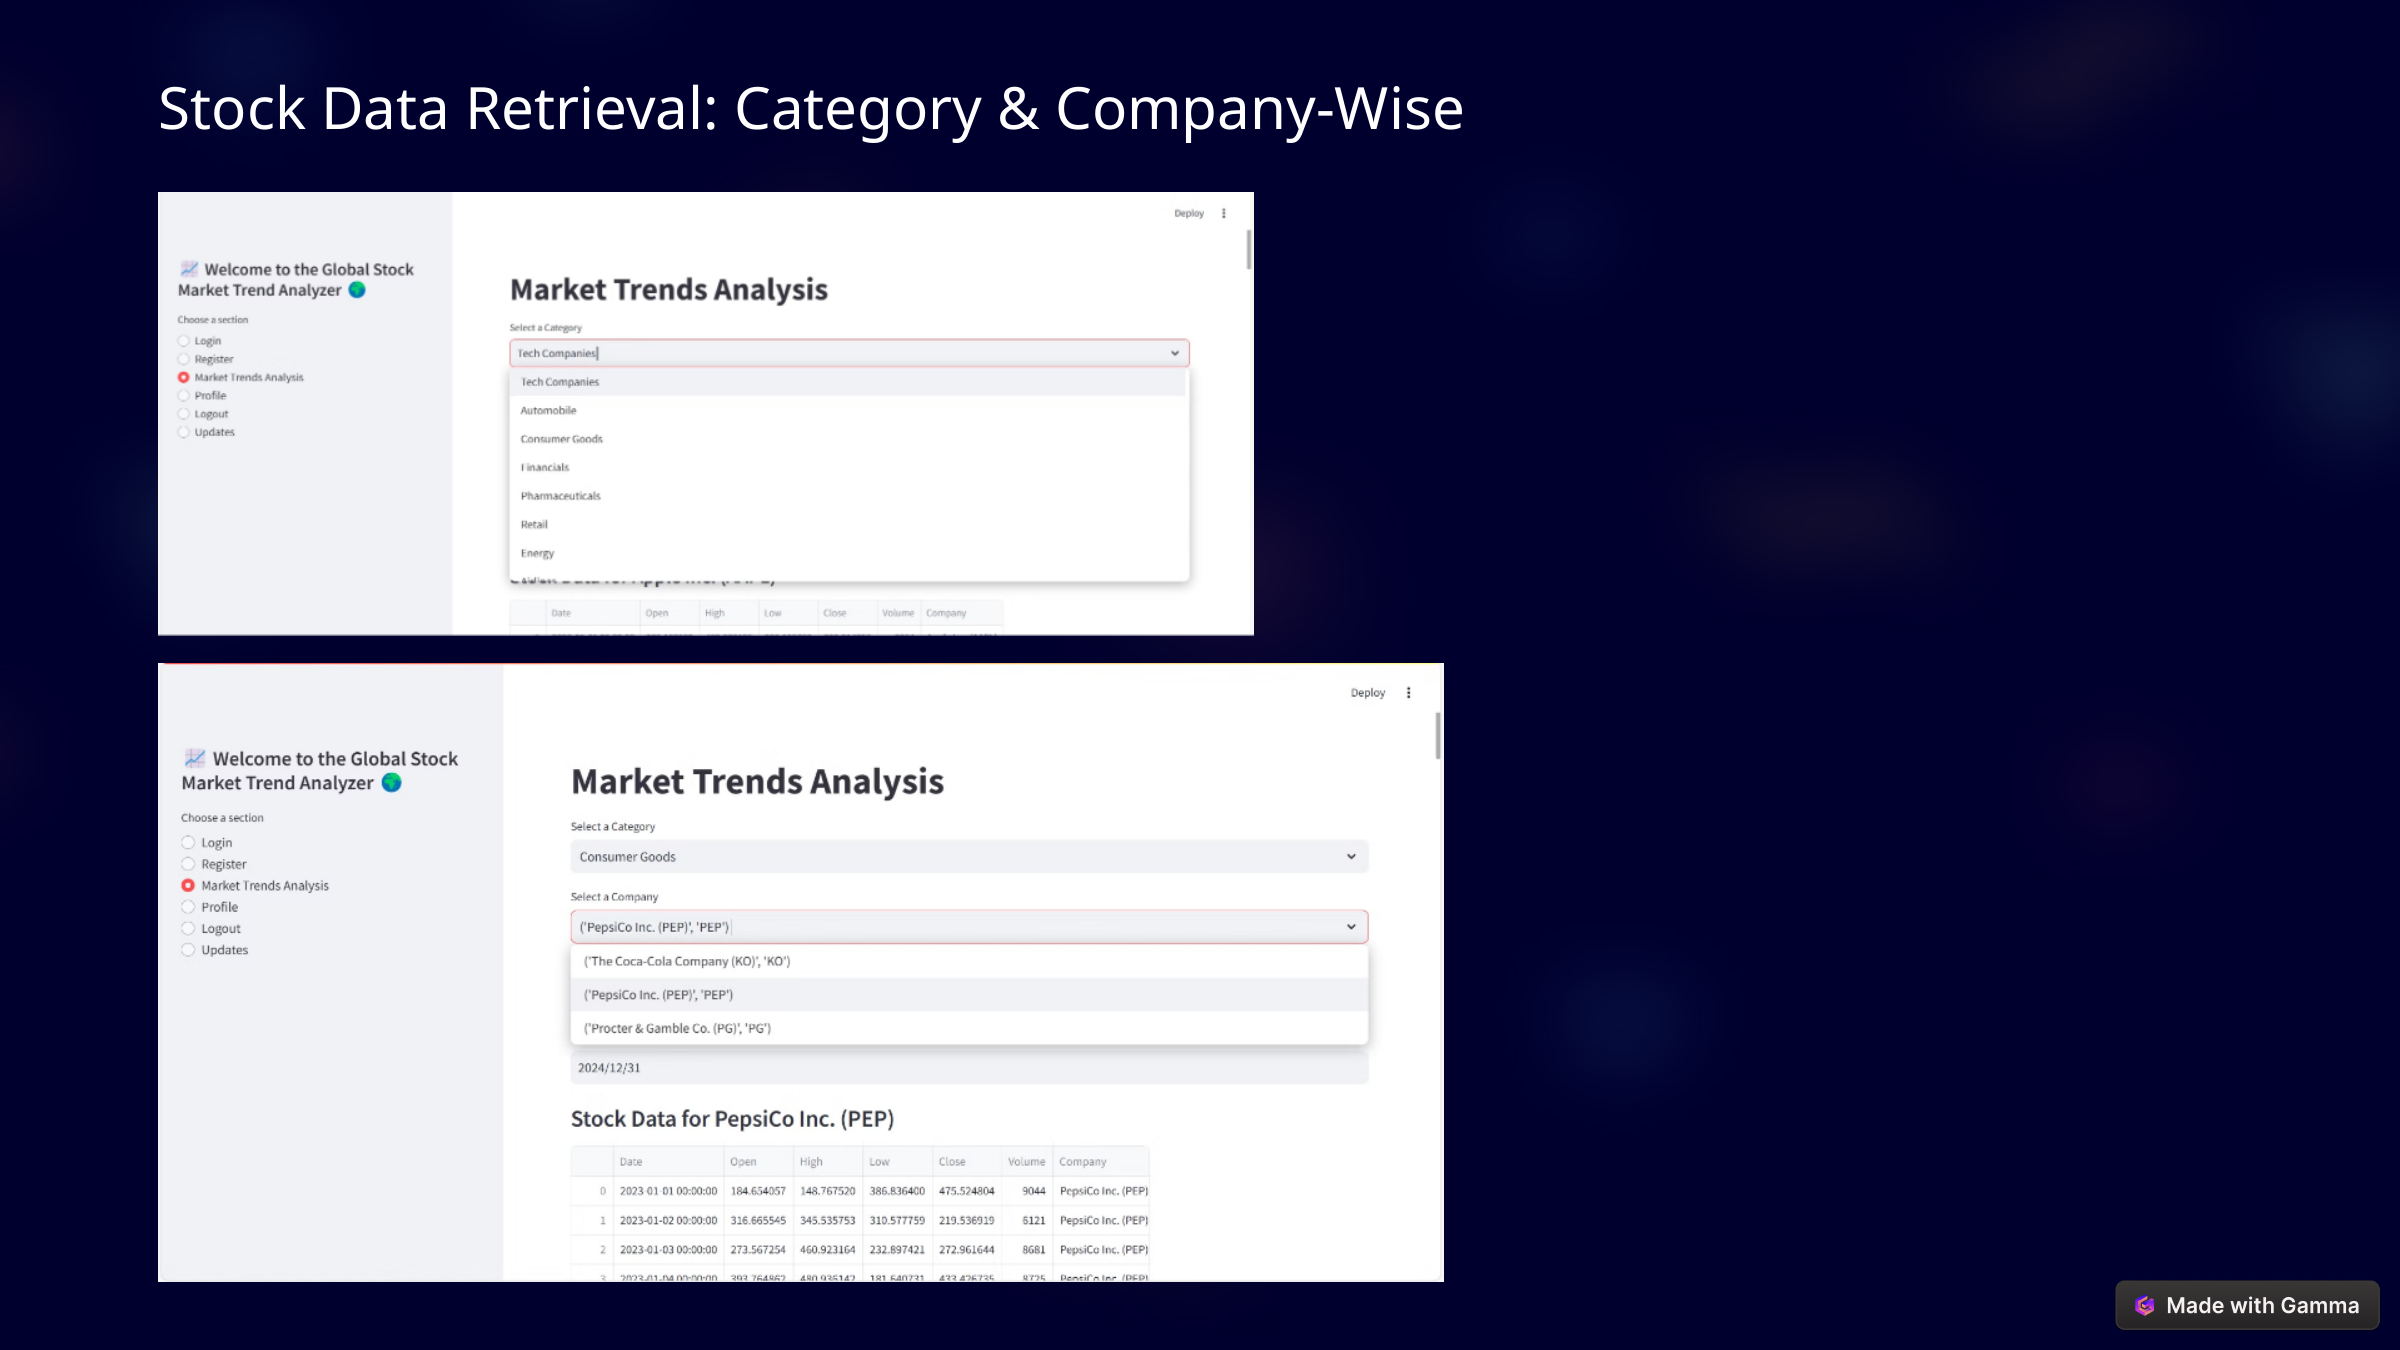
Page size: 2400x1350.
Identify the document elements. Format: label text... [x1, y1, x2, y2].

picture [2106, 1271, 2389, 1339]
picture [158, 663, 1444, 1282]
text_box Stock Data Retrieval: Category & Company-Wise [158, 68, 1469, 143]
picture [158, 192, 1254, 636]
